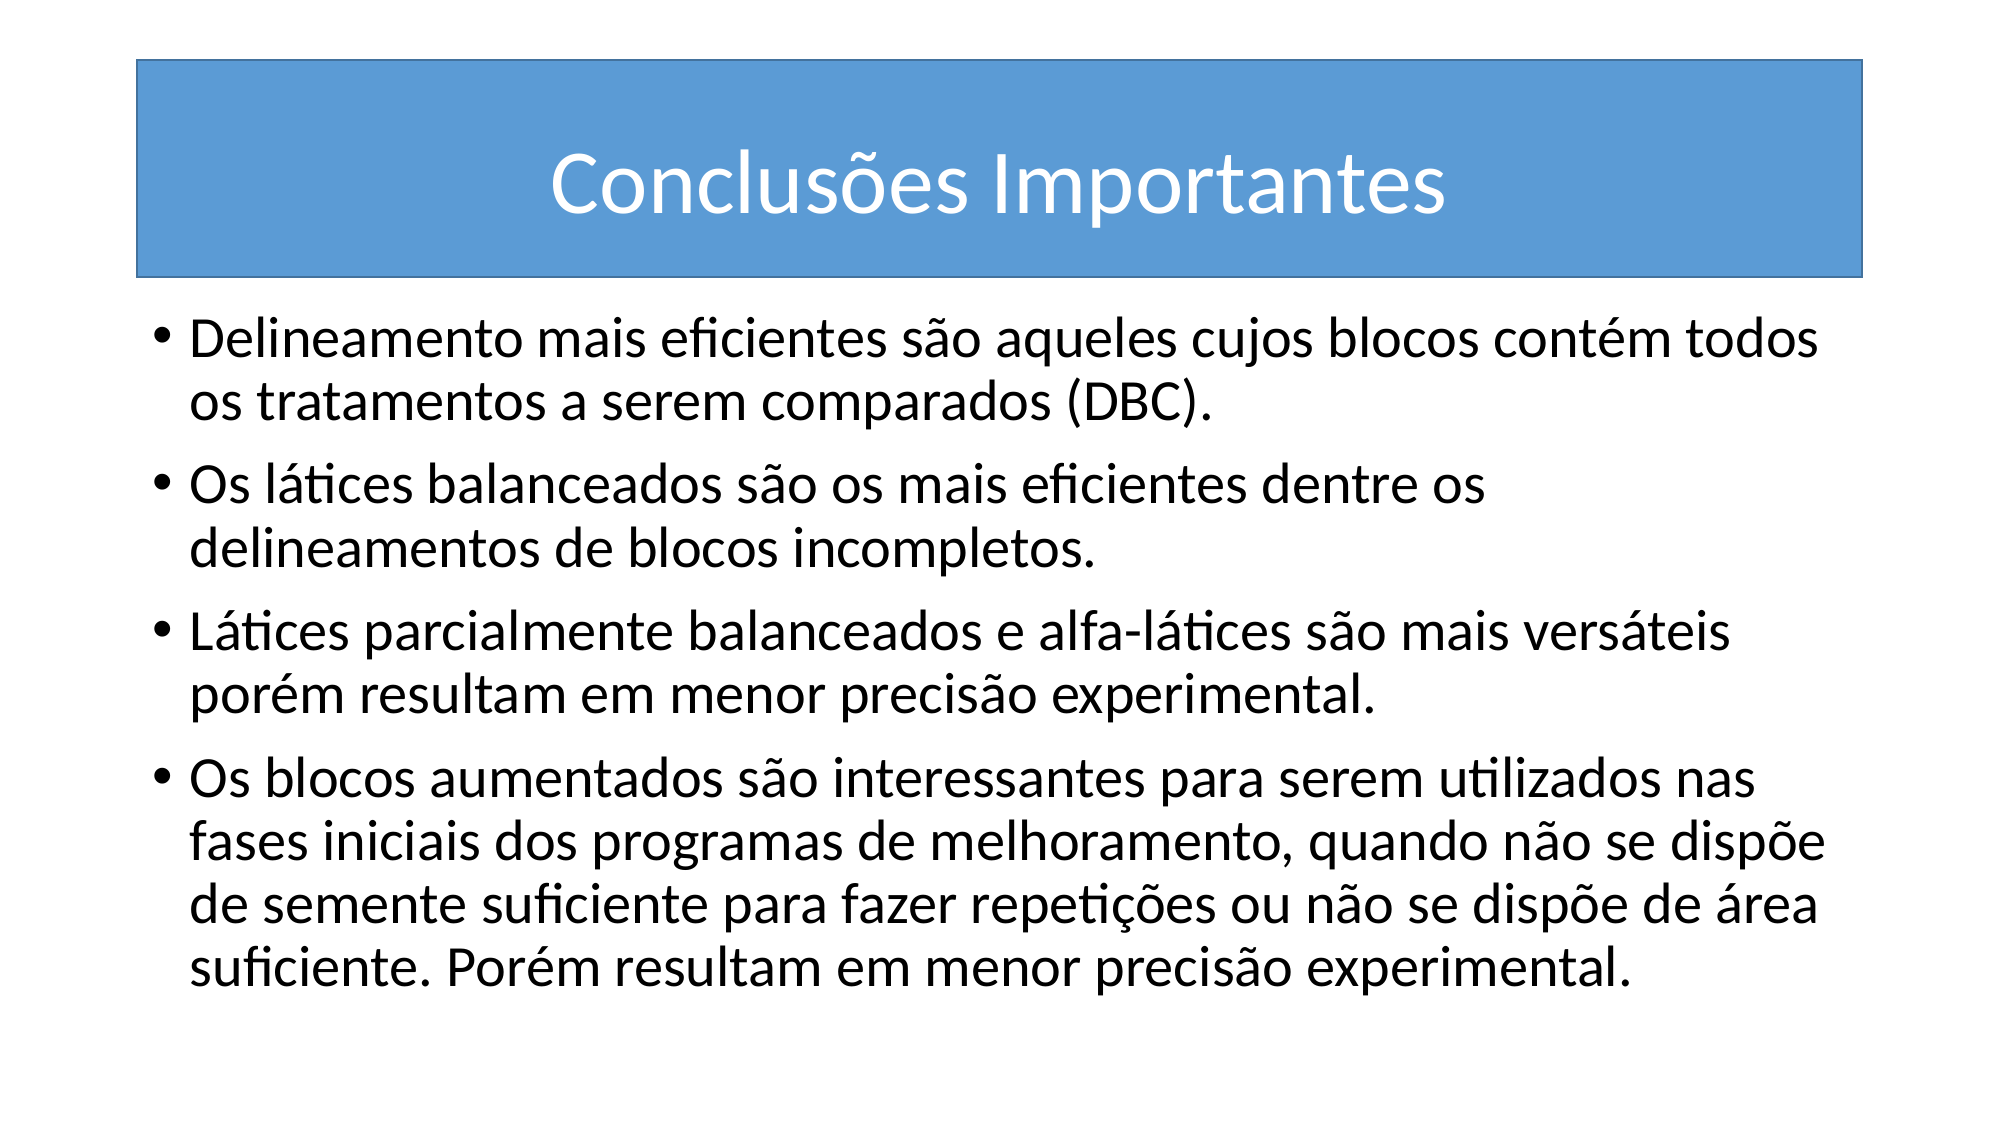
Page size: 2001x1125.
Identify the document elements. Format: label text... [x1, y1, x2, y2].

list Delineamento mais eficientes são aqueles cujos blocos contém todos os tratamentos a serem comparados (DBC). Os látices balanceados são os mais eficientes dentre os delineamentos de blocos incompletos. Látices parcialmente balanceados e alfa-látices são mais versáteis porém resultam em menor precisão experimental. Os blocos aumentados são interessantes para serem utilizados nas fases iniciais dos programas de melhoramento, quando não se dispõe de semente suficiente para fazer repetições ou não se dispõe de área suficiente. Porém resultam em menor precisão experimental. [137, 299, 1863, 1014]
text_box Conclusões Importantes [136, 59, 1863, 278]
